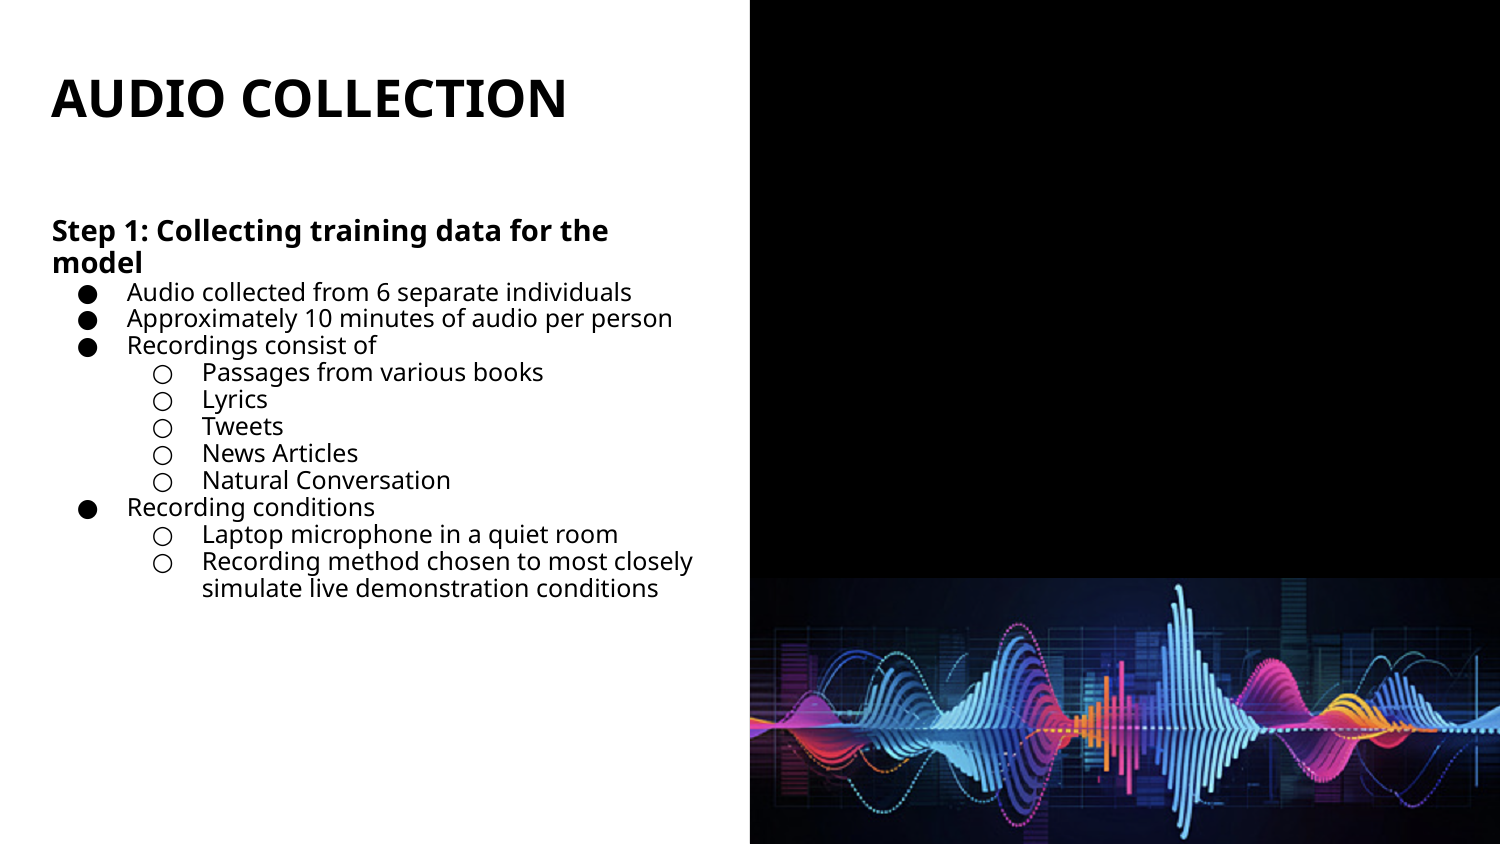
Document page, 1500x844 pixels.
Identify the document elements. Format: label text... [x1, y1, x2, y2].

title AUDIO COLLECTION [36, 57, 713, 143]
picture [749, 578, 1500, 844]
list Step 1: Collecting training data for the model Audio collected from 6 separate individuals Approximately 10 minutes of audio per person Recordings consist of Passages from various books Lyrics Tweets News Articles Natural Conversation Recording conditions Laptop microphone in a quiet room Recording method chosen to most closely simulate live demonstration conditions [36, 201, 713, 655]
